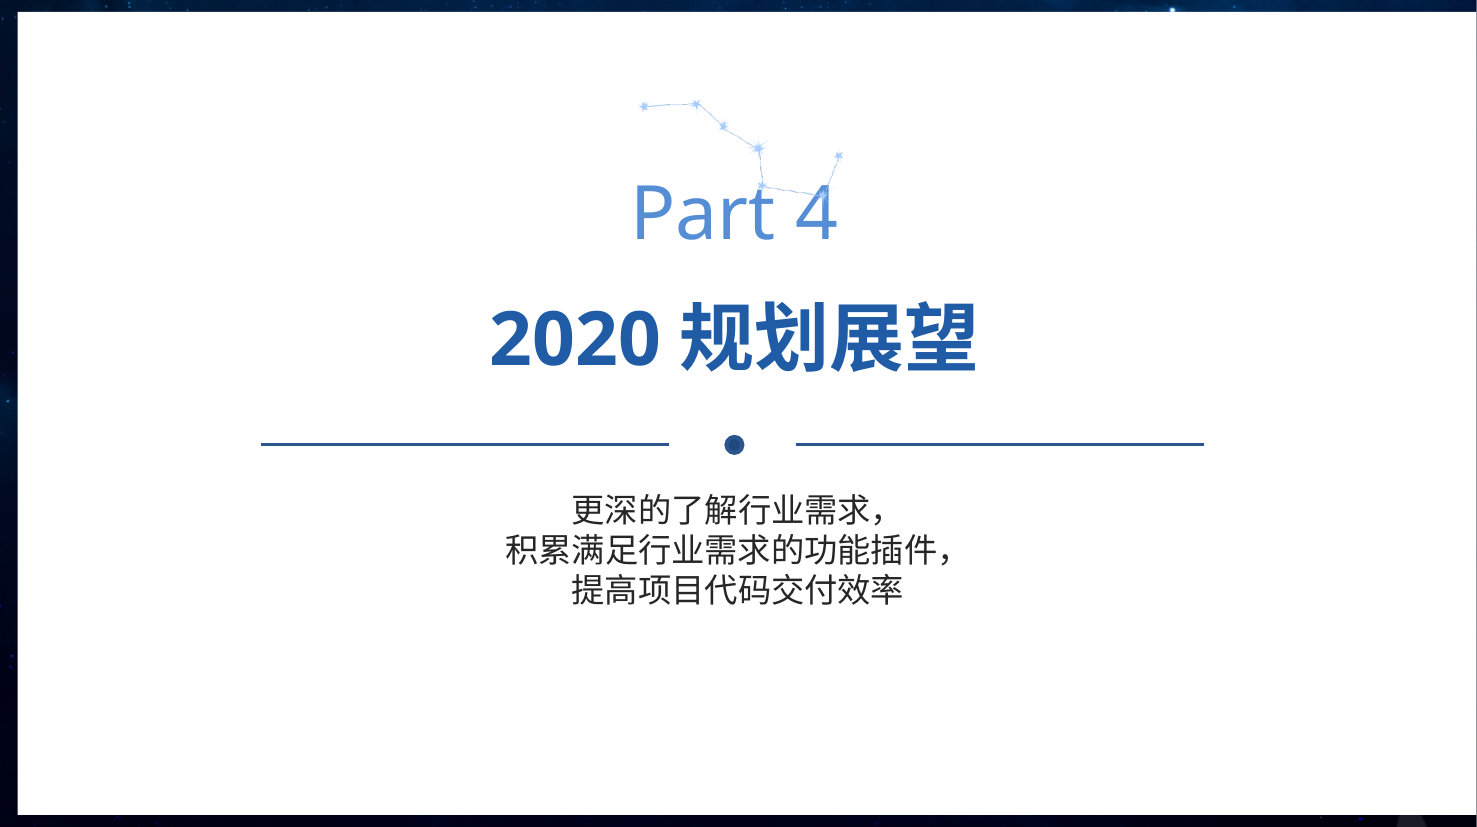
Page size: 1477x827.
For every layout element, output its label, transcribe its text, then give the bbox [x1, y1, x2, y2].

text_box 更深的了解行业需求， 积累满足行业需求的功能插件， 提高项目代码交付效率 [180, 481, 1297, 616]
text_box 2020规划展望 [262, 282, 1207, 388]
picture [0, 0, 1477, 827]
picture [599, 72, 886, 237]
text_box Part 4 [491, 156, 978, 262]
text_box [260, 436, 1205, 453]
text_box [16, 10, 1477, 817]
